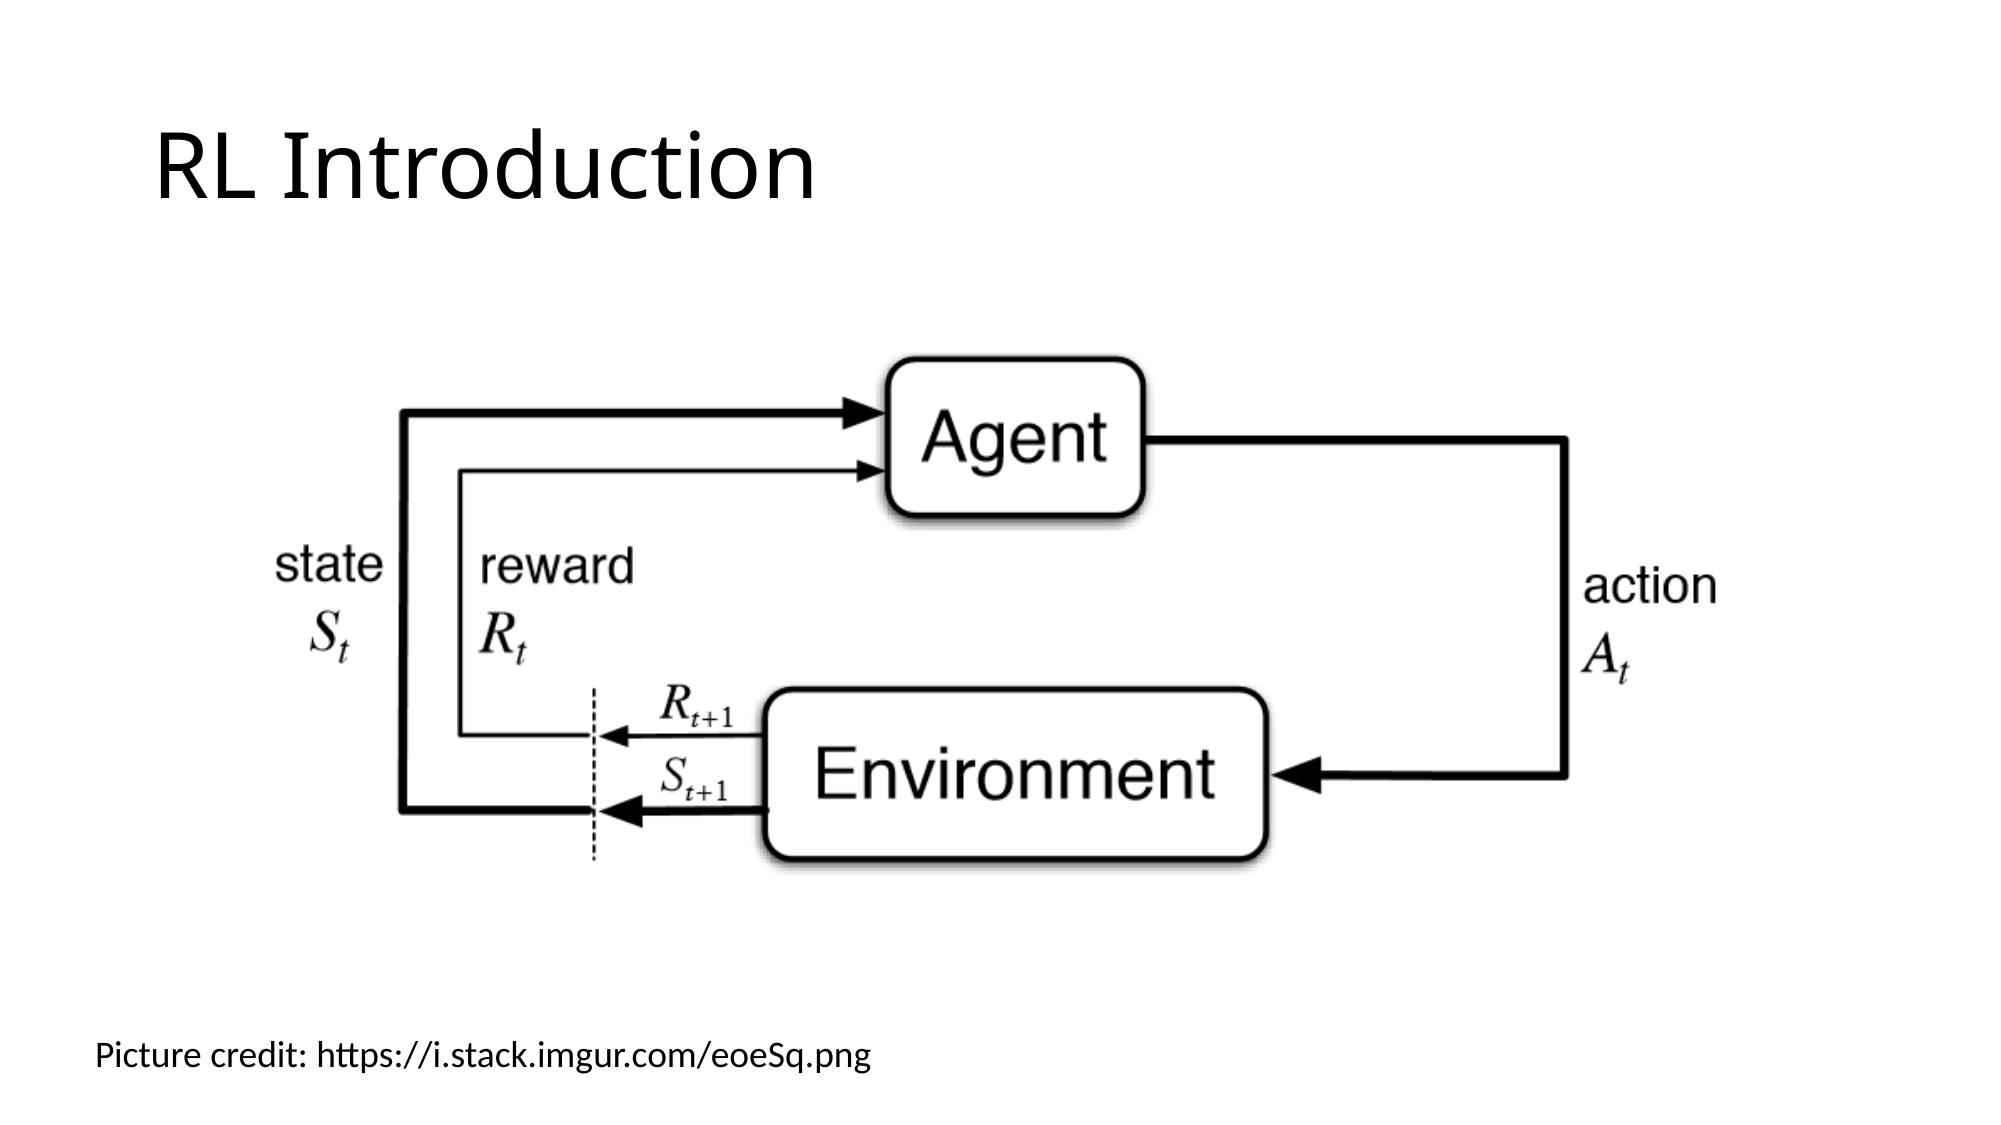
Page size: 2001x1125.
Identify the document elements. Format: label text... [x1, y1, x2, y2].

title RL Introduction [137, 59, 1863, 278]
picture [222, 307, 1739, 893]
text_box Picture credit: https://i.stack.imgur.com/eoeSq.png [80, 1022, 981, 1083]
